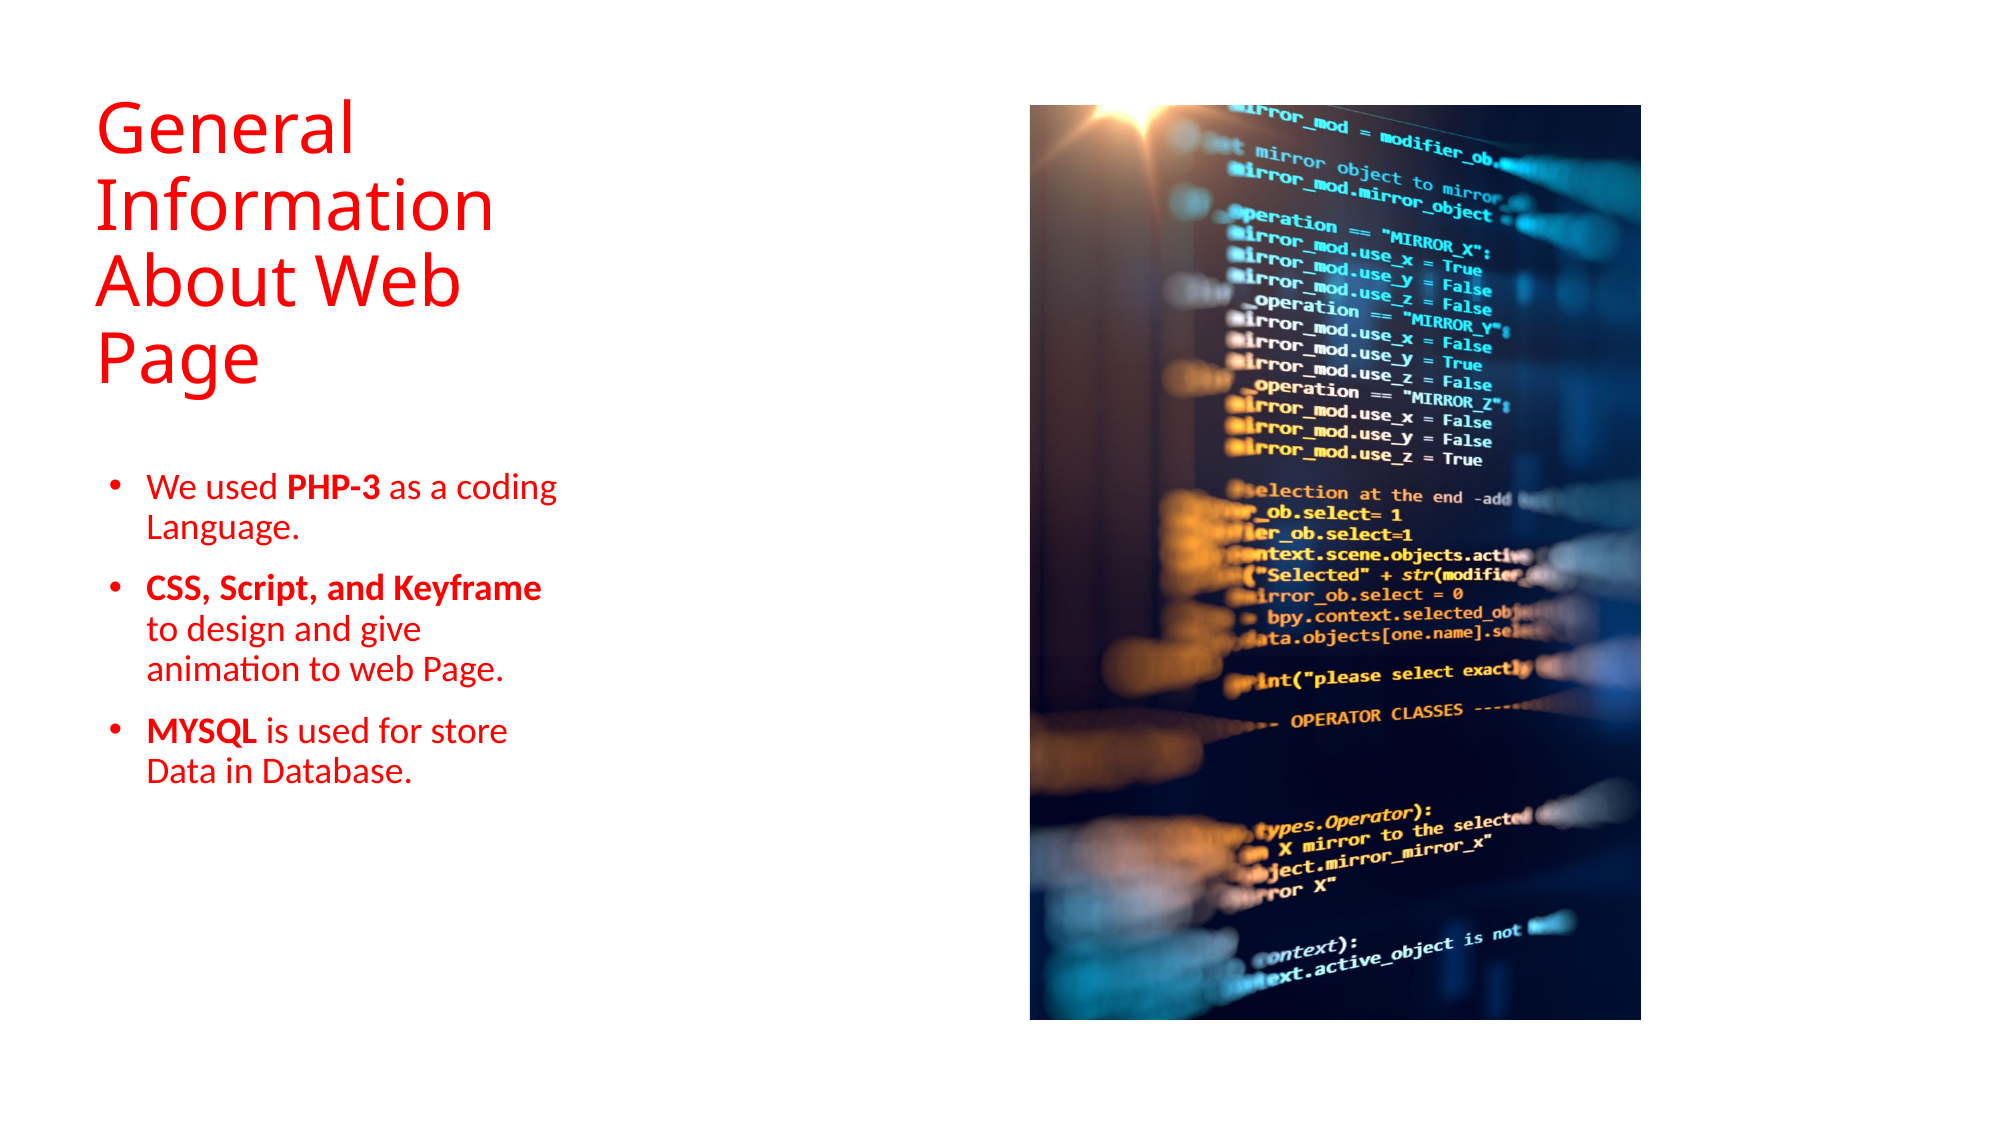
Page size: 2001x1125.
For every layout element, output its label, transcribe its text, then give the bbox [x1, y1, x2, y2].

list We used PHP-3 as a coding Language. CSS, Script, and Keyframe to design and give animation to web Page. MYSQL is used for store Data in Database. [93, 459, 587, 983]
picture [1029, 104, 1641, 1020]
title General Information About Web Page [80, 84, 587, 407]
picture [1502, 161, 1515, 168]
